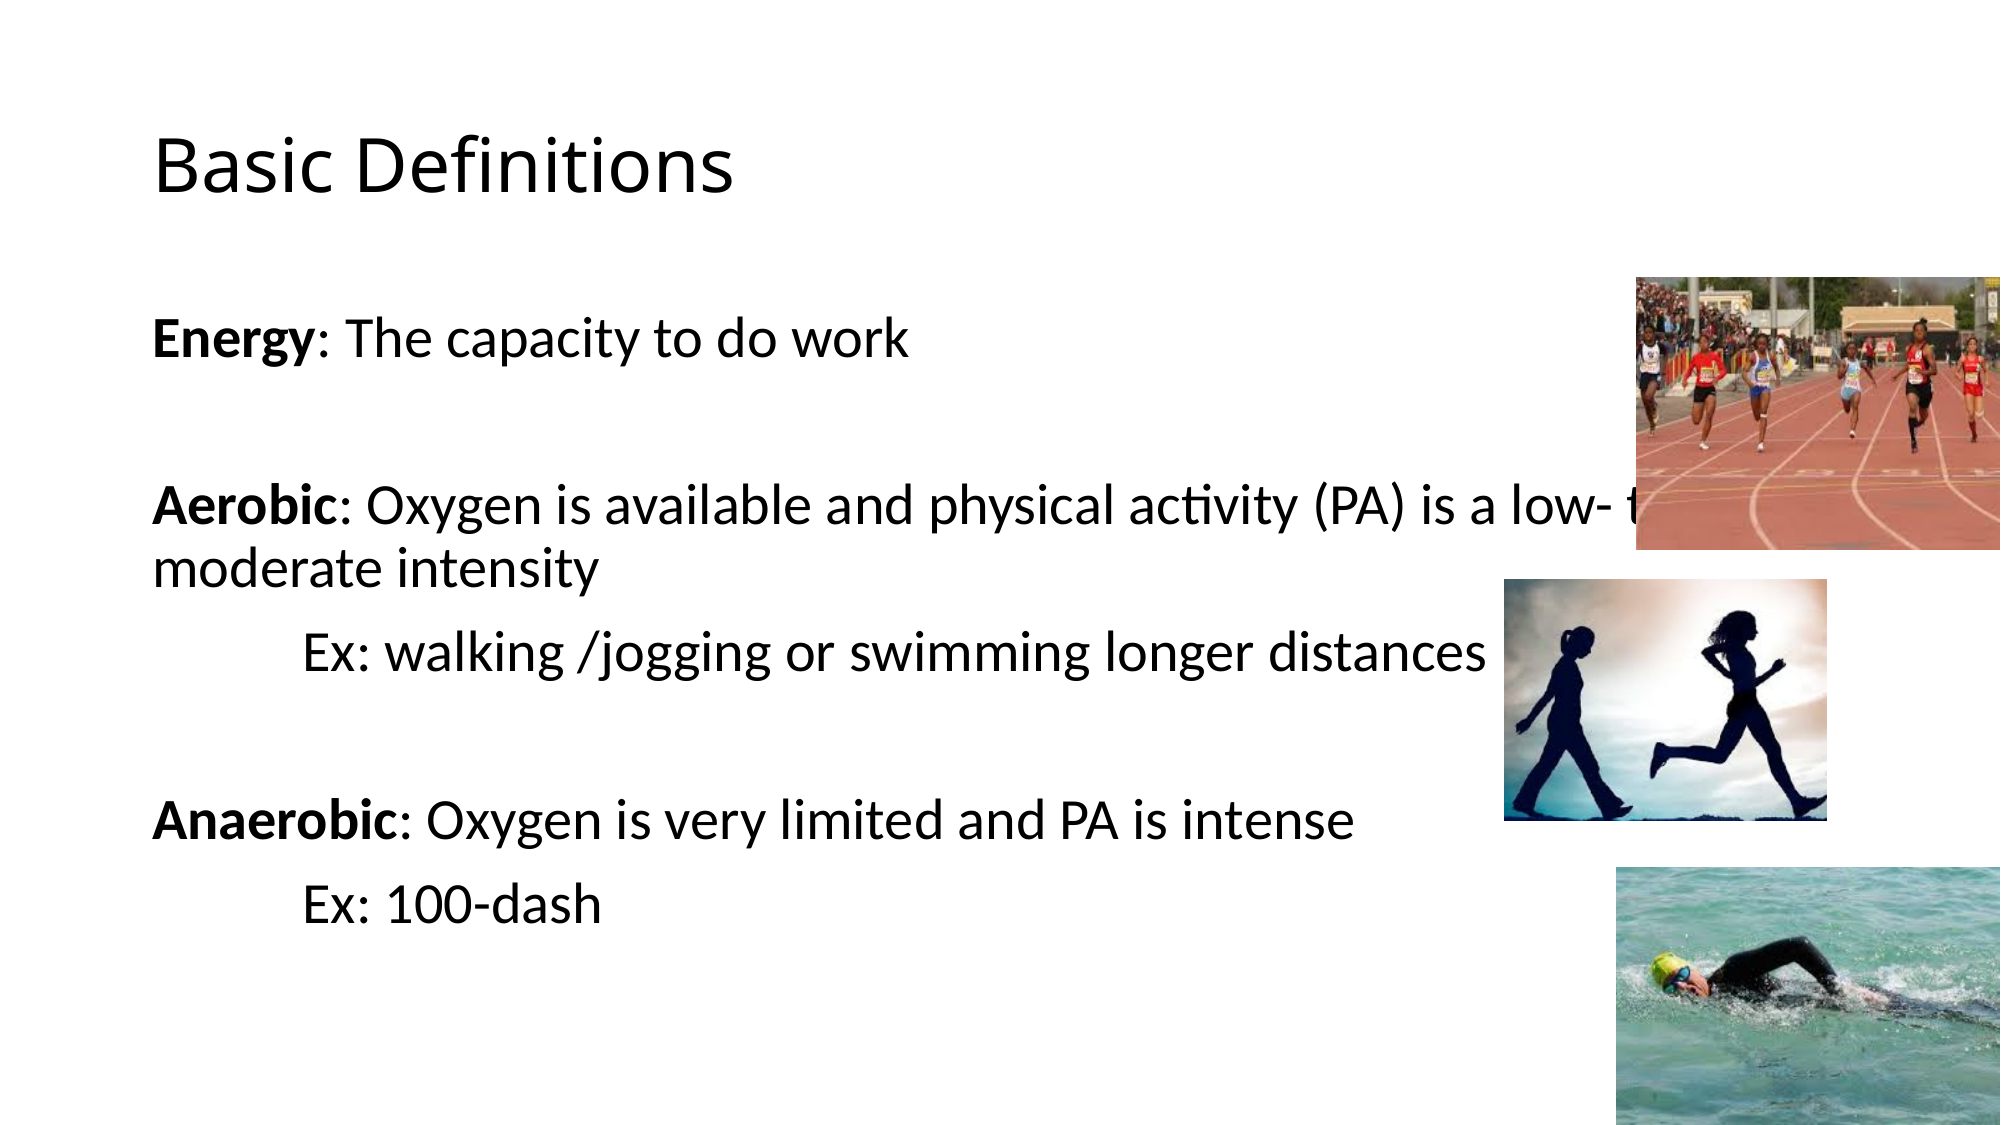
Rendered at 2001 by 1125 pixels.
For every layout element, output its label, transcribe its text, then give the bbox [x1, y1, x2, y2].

picture [1616, 867, 2000, 1125]
list Energy: The capacity to do work Aerobic: Oxygen is available and physical activity (PA) is a low- to moderate intensity Ex: walking /jogging or swimming longer distances Anaerobic: Oxygen is very limited and PA is intense Ex: 100-dash [137, 299, 1863, 1014]
picture [1503, 579, 1827, 821]
picture [1636, 277, 2000, 550]
title Basic Definitions [137, 59, 1863, 278]
